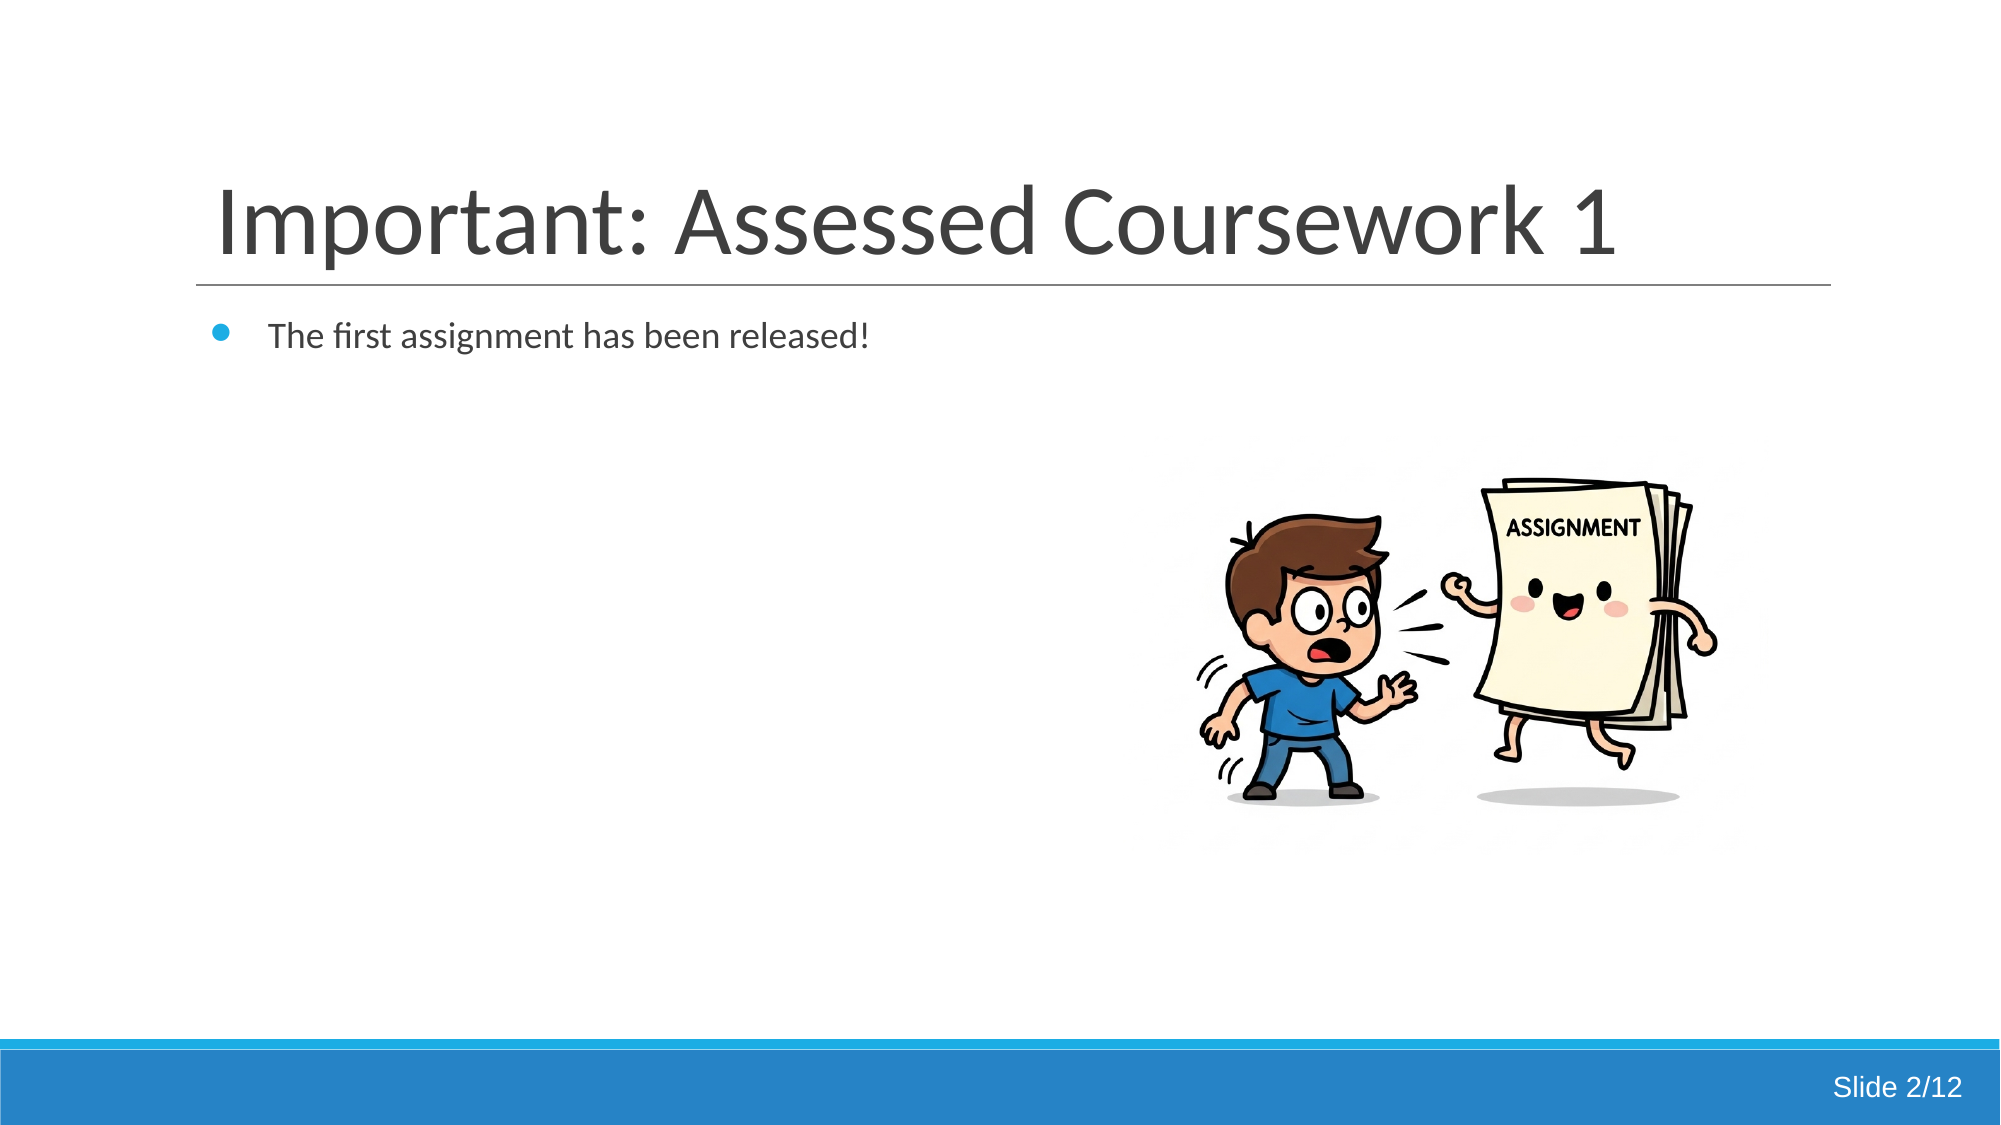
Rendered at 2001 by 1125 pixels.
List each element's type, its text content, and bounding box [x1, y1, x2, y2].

title Important: Assessed Coursework 1 [200, 44, 1850, 283]
text_box The first assignment has been released! [192, 308, 1127, 870]
text_box Slide 2/12 [1817, 1053, 2000, 1125]
picture [1122, 436, 1769, 855]
